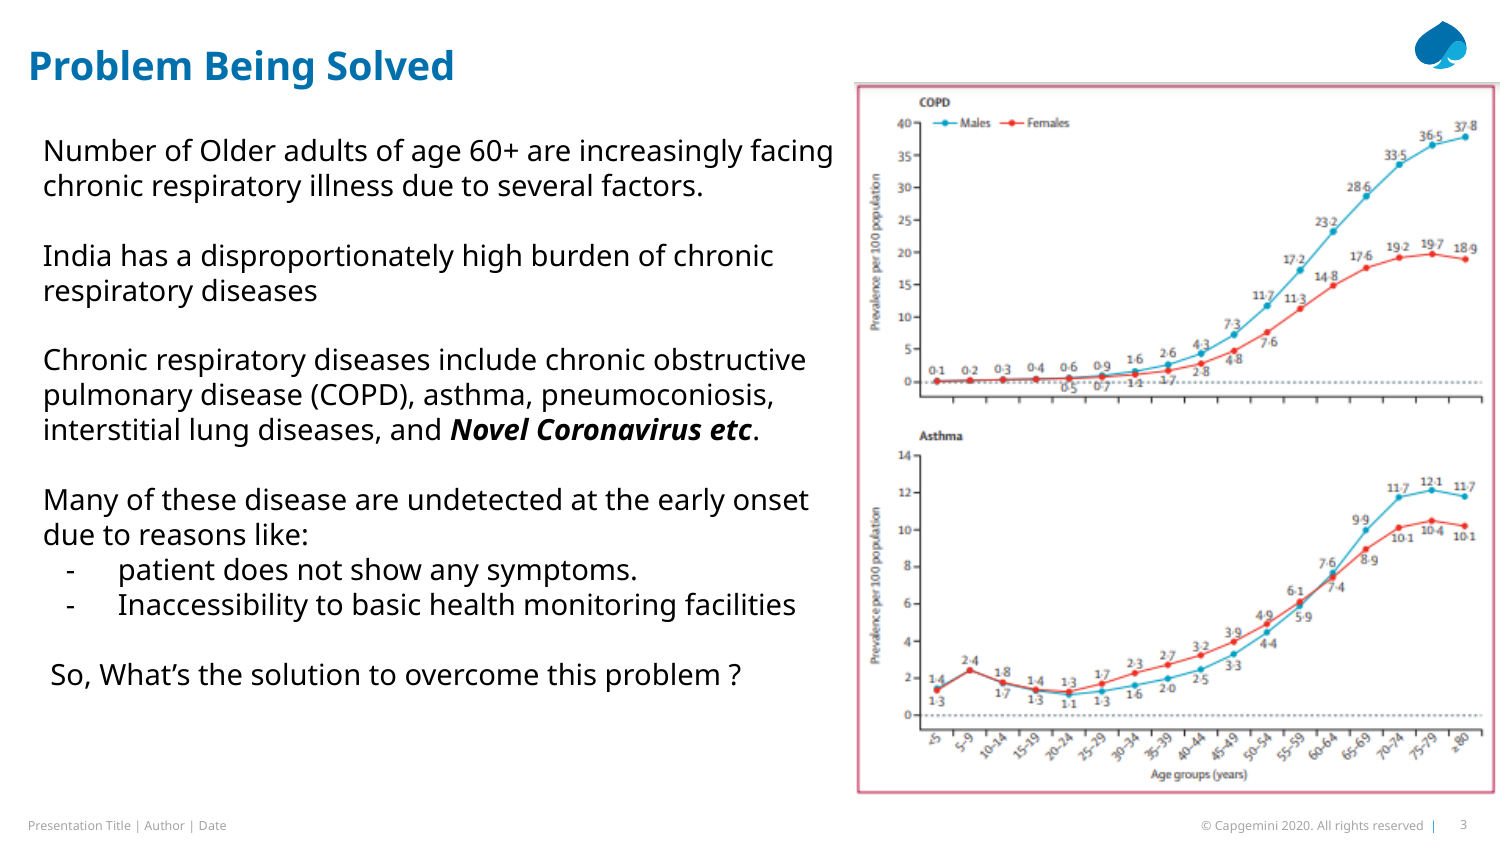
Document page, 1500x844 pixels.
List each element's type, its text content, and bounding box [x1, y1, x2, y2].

text_box Number of Older adults of age 60+ are increasingly facing chronic respiratory illness due to several factors. India has a disproportionately high burden of chronic respiratory diseases Chronic respiratory diseases include chronic obstructive pulmonary disease (COPD), asthma, pneumoconiosis, interstitial lung diseases, and Novel Coronavirus etc. Many of these disease are undetected at the early onset due to reasons like: patient does not show any symptoms. Inaccessibility to basic health monitoring facilities So, What’s the solution to overcome this problem ? [27, 116, 849, 788]
picture [854, 82, 1500, 799]
title Problem Being Solved [27, 0, 1397, 116]
